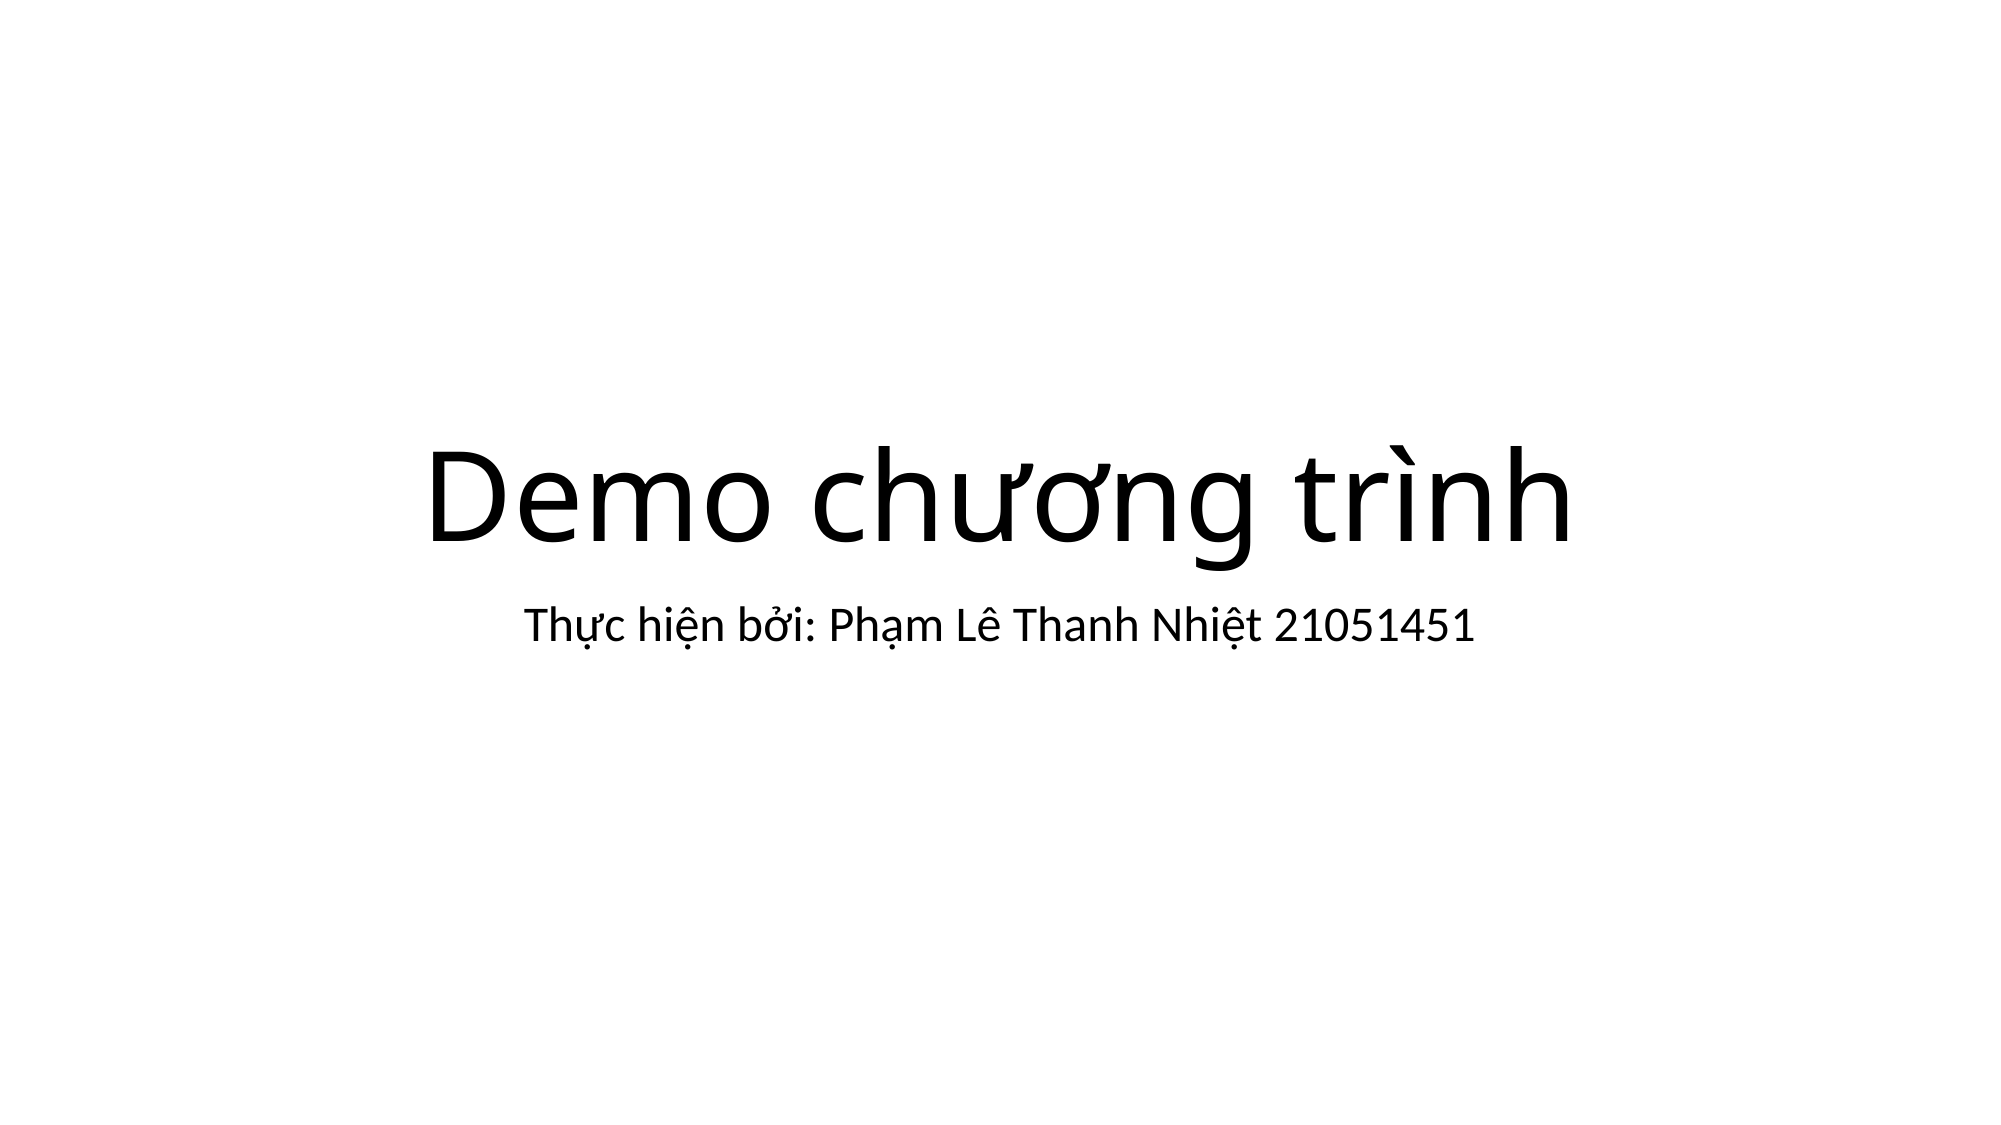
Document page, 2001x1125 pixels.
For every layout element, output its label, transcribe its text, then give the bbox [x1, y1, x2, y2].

title Demo chương trình [249, 184, 1750, 576]
subtitle Thực hiện bởi: Phạm Lê Thanh Nhiệt 21051451 [249, 590, 1750, 863]
